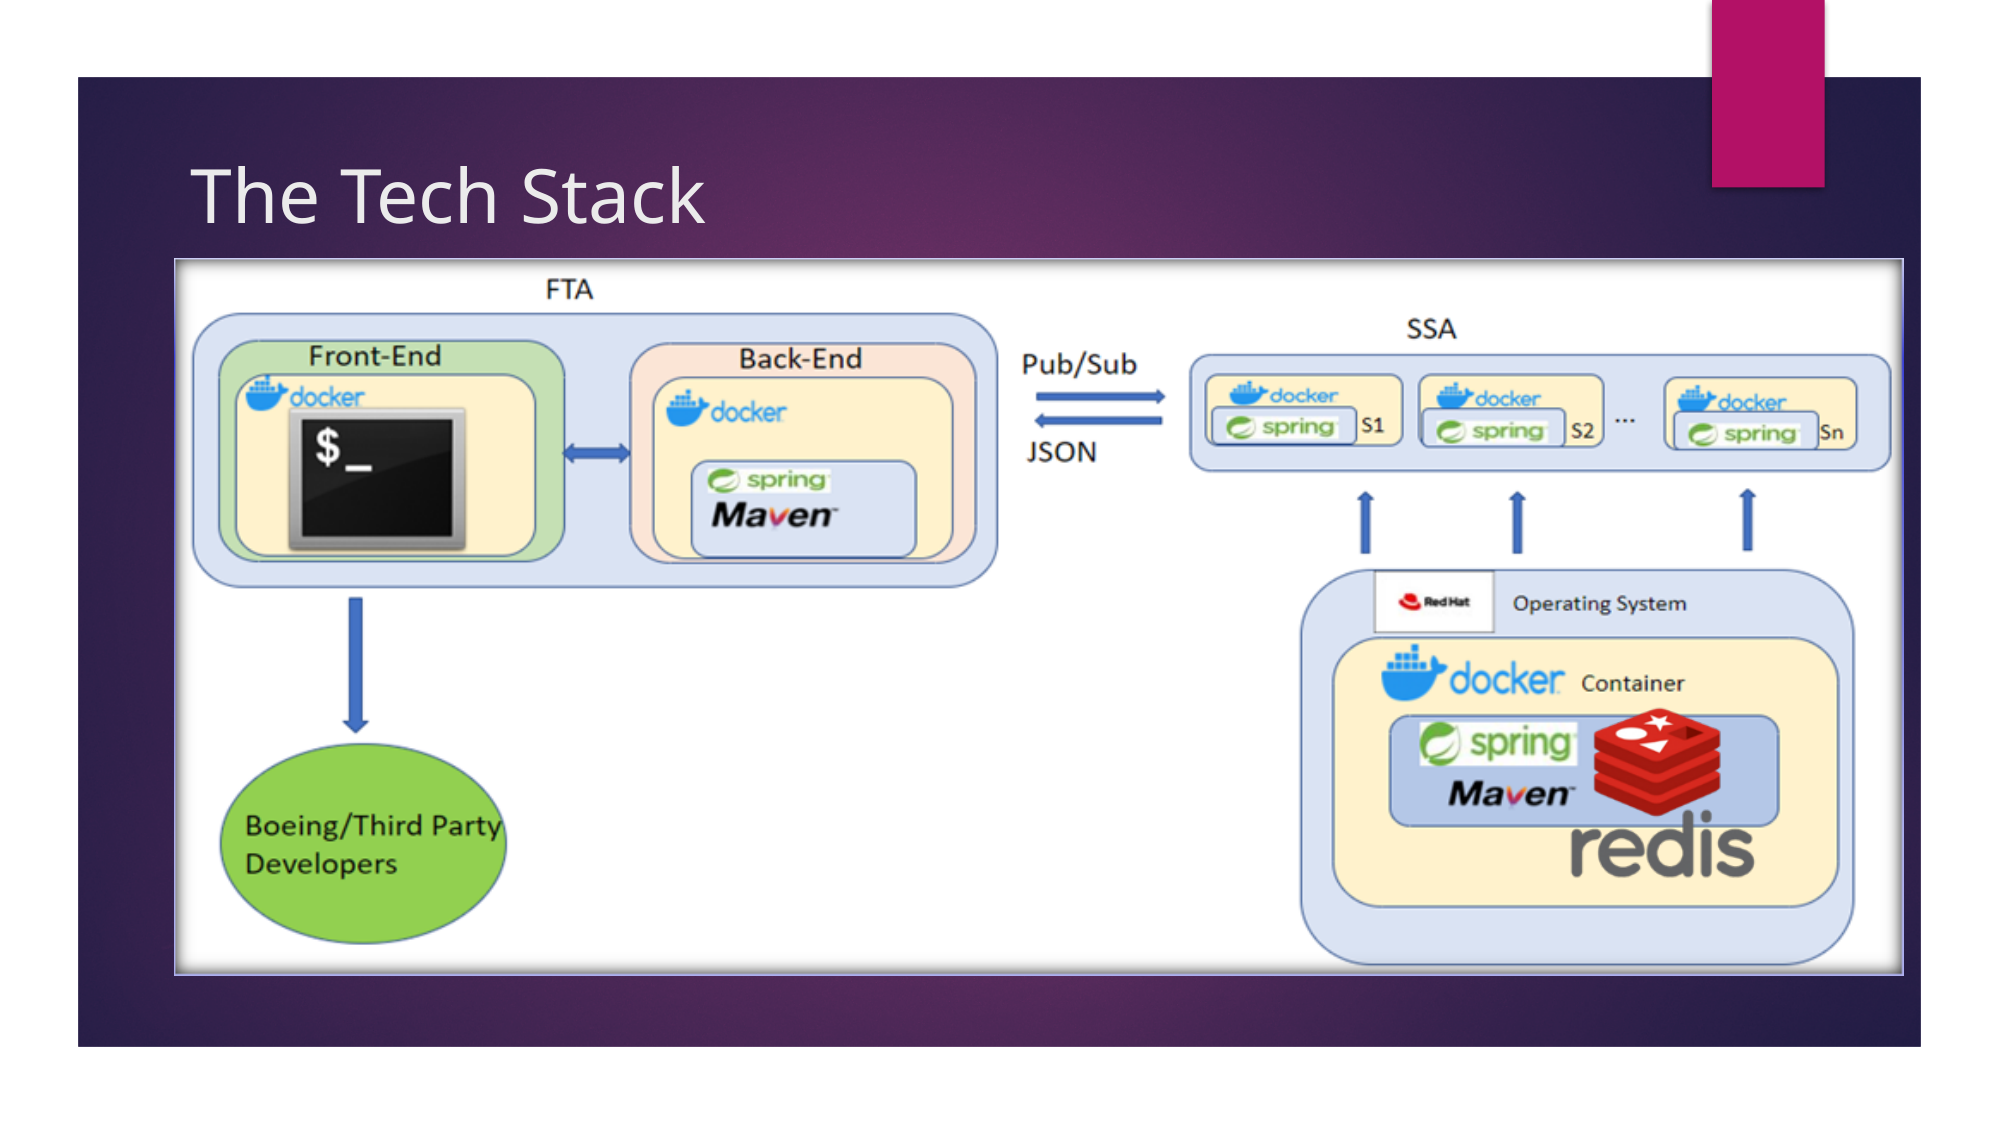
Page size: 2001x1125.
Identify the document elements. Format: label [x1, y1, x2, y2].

text_box [0, 0, 2000, 1125]
picture [174, 258, 1904, 976]
